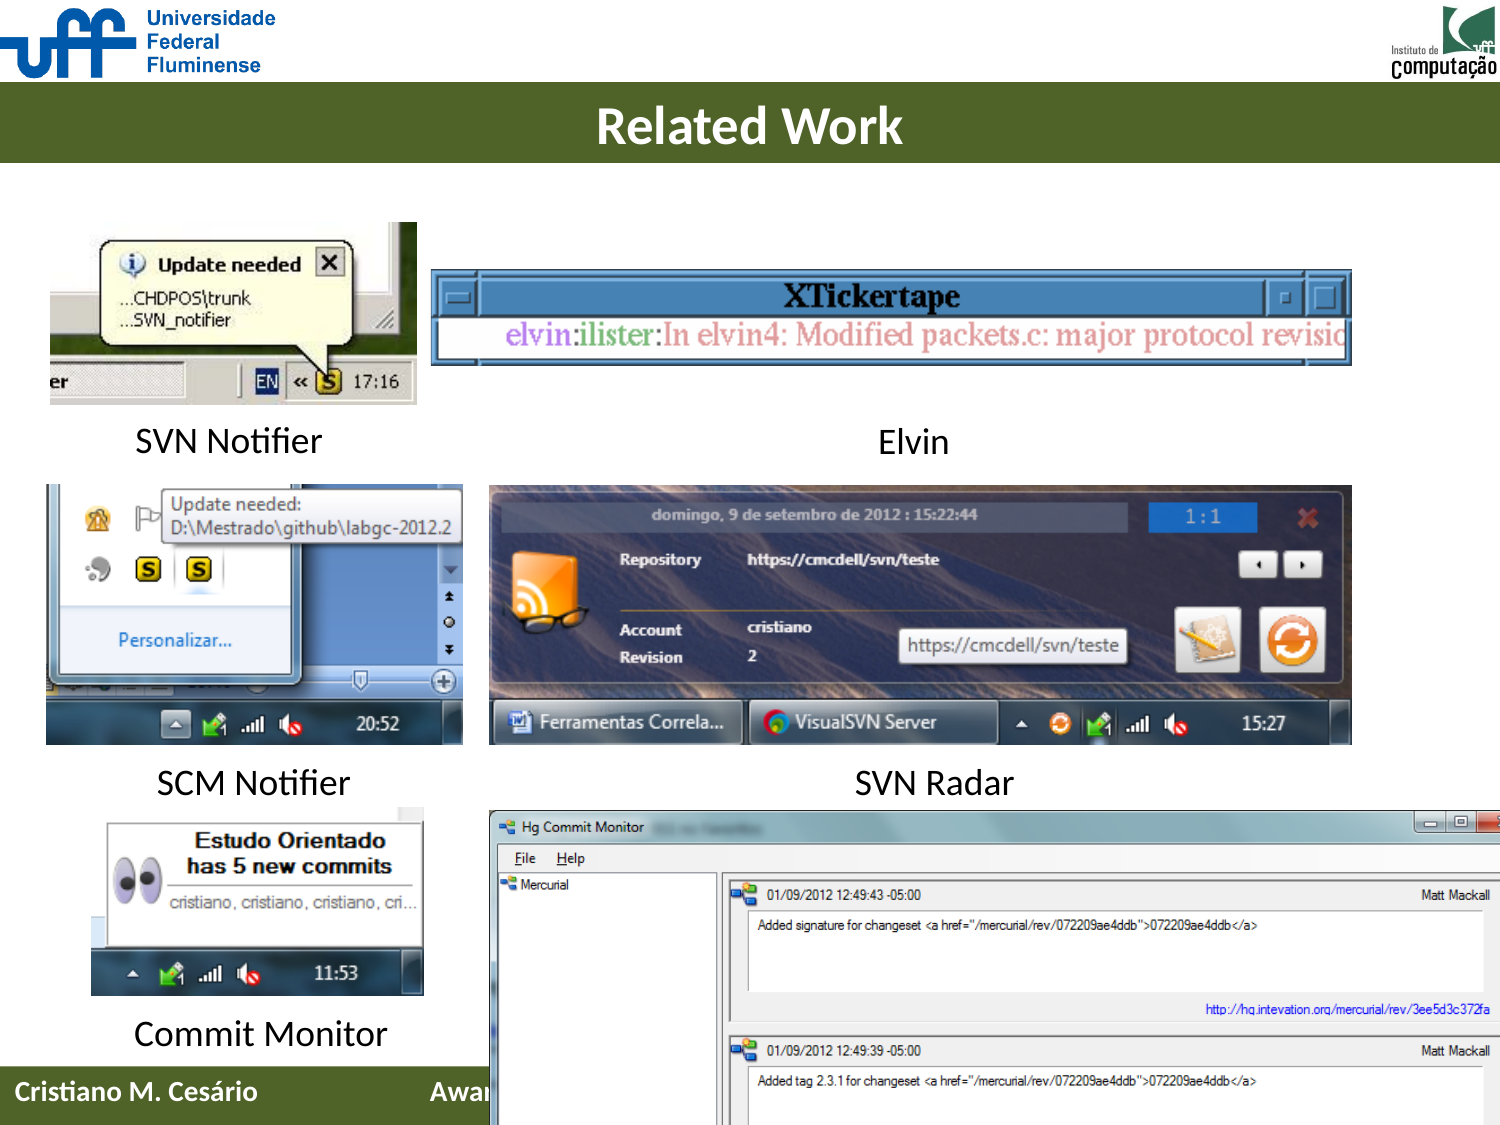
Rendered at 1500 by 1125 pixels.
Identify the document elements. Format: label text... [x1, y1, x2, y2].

picture [91, 806, 424, 997]
picture [49, 222, 417, 405]
picture [489, 485, 1352, 745]
picture [46, 484, 463, 746]
slide_number Cristiano M. Cesário [0, 1065, 350, 1125]
text_box SCM Notifier [142, 753, 367, 805]
text_box SVN Notifier [120, 413, 346, 469]
footer Awareness Over Distributed Version Control Systems [362, 1065, 484, 1125]
picture [0, 0, 325, 82]
title Related Work [0, 82, 1500, 163]
text_box SVN Radar [840, 754, 1066, 809]
text_box Commit Monitor [119, 1001, 452, 1061]
picture [430, 269, 1352, 367]
text_box Elvin [863, 409, 1201, 470]
picture [489, 810, 1500, 1125]
